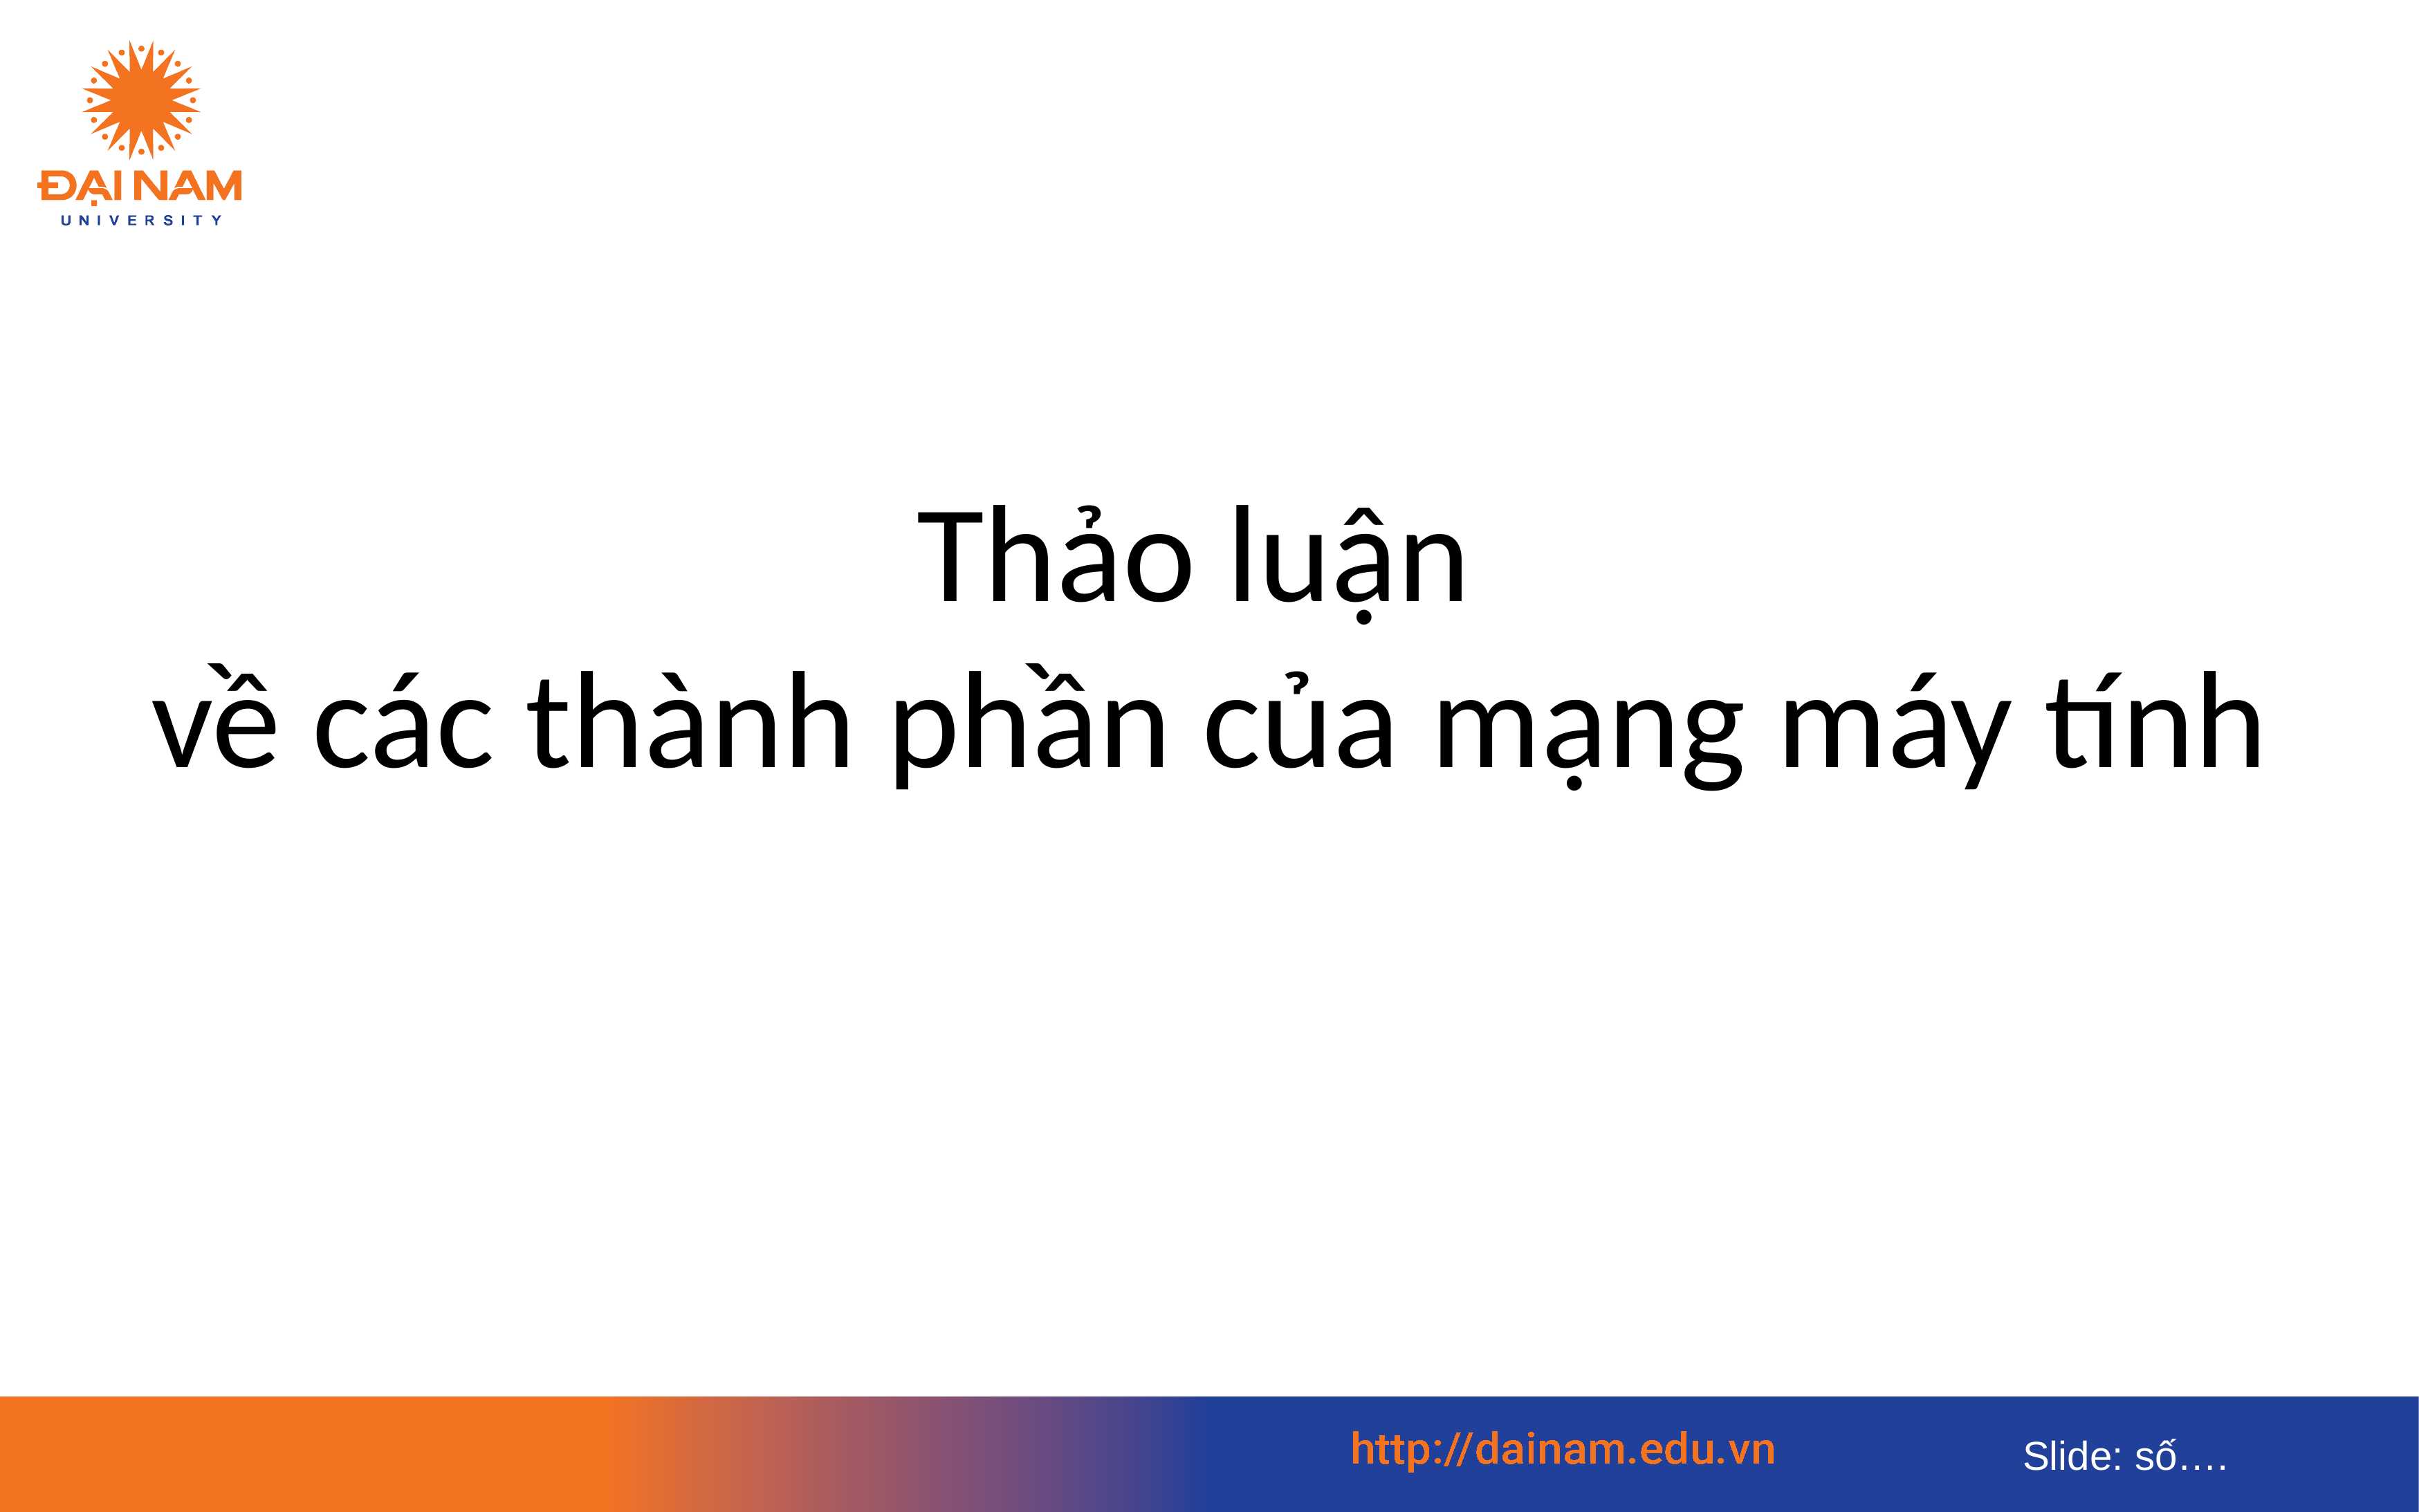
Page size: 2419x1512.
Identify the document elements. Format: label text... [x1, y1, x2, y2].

picture [37, 40, 241, 225]
text_box Thảo luận về các thành phần của mạng máy tính [140, 458, 2279, 801]
picture [0, 1396, 2419, 1512]
